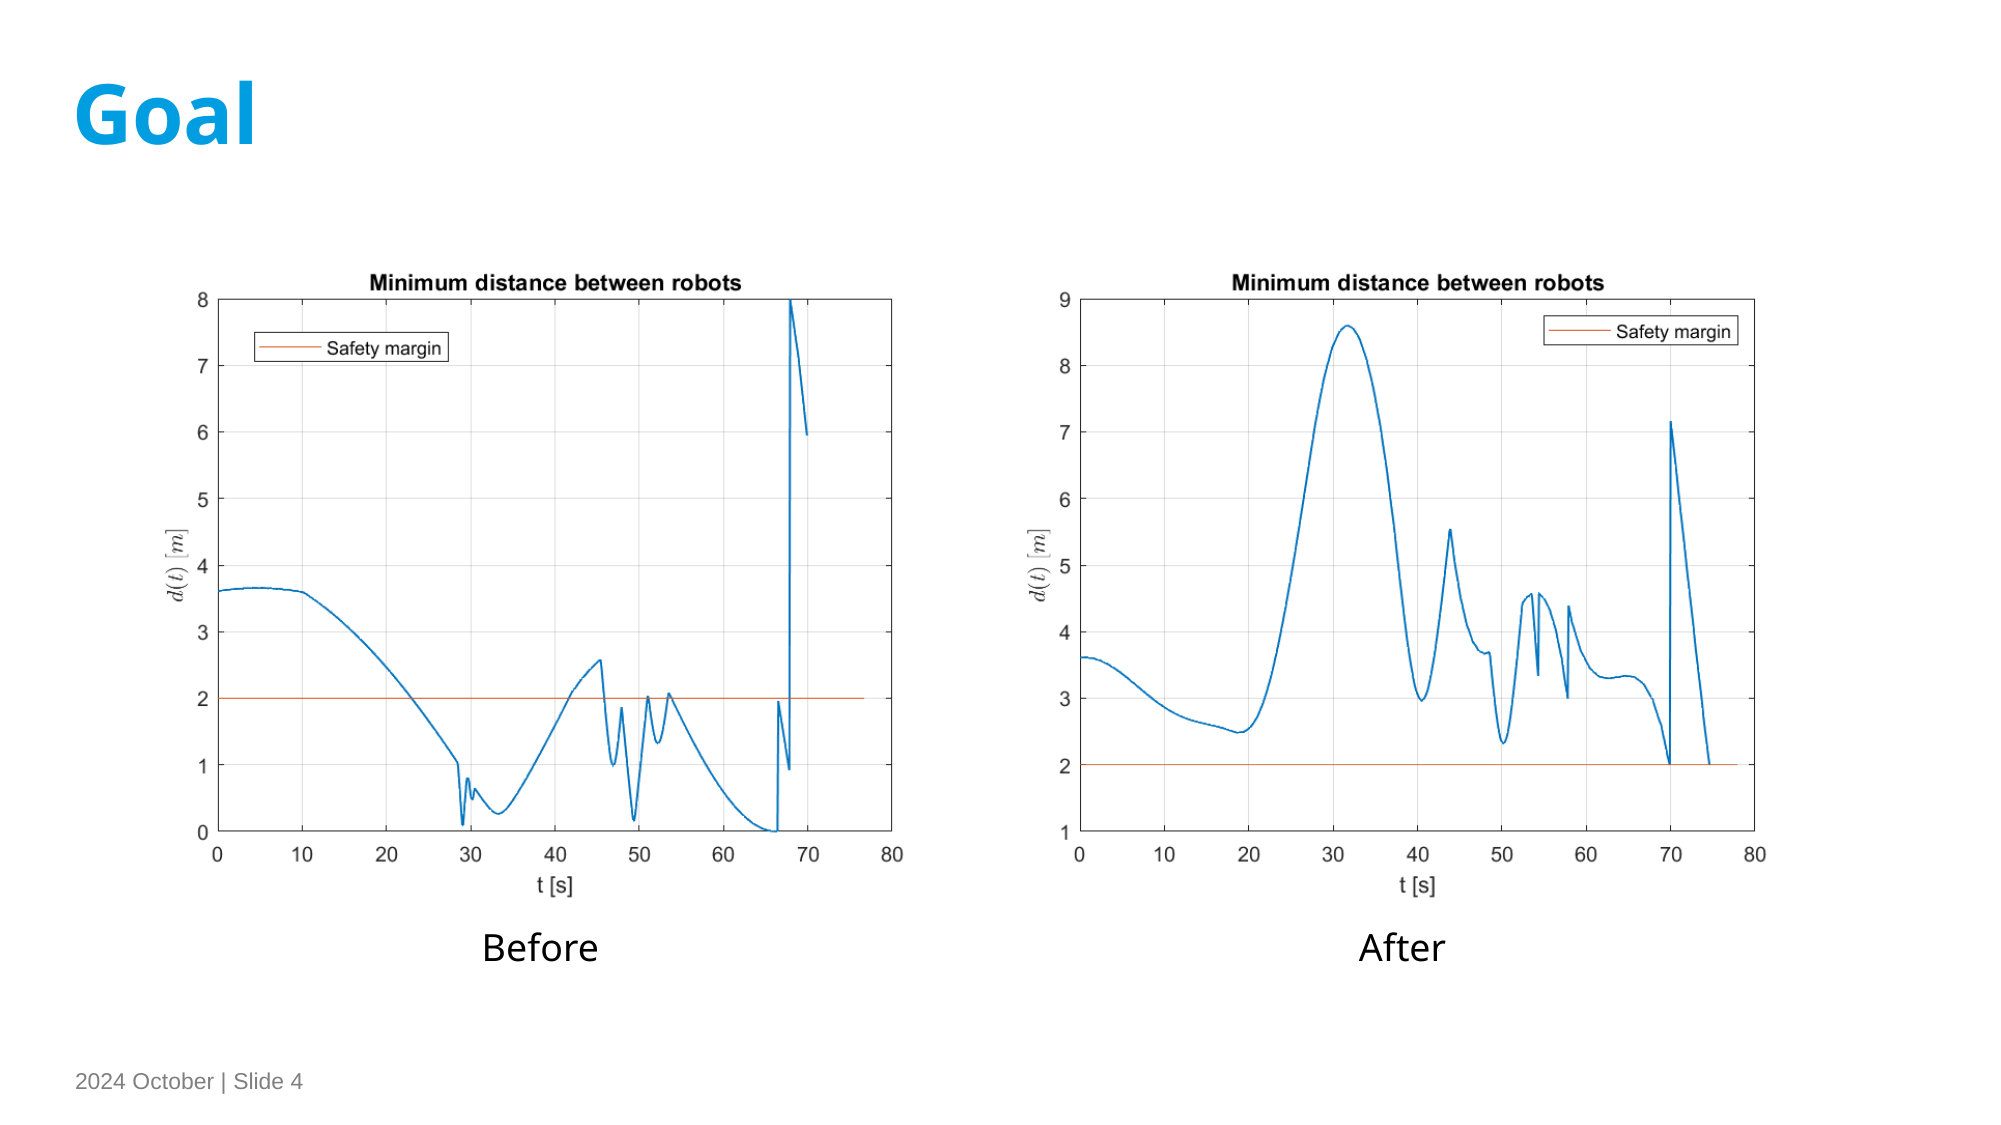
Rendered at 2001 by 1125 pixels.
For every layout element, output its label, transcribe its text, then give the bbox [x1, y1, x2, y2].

text_box 2024 October | Slide 4 [75, 1067, 425, 1101]
text_box Before [466, 916, 614, 977]
text_box Goal [57, 41, 1943, 181]
picture [105, 249, 1838, 903]
text_box After [1344, 916, 1461, 977]
